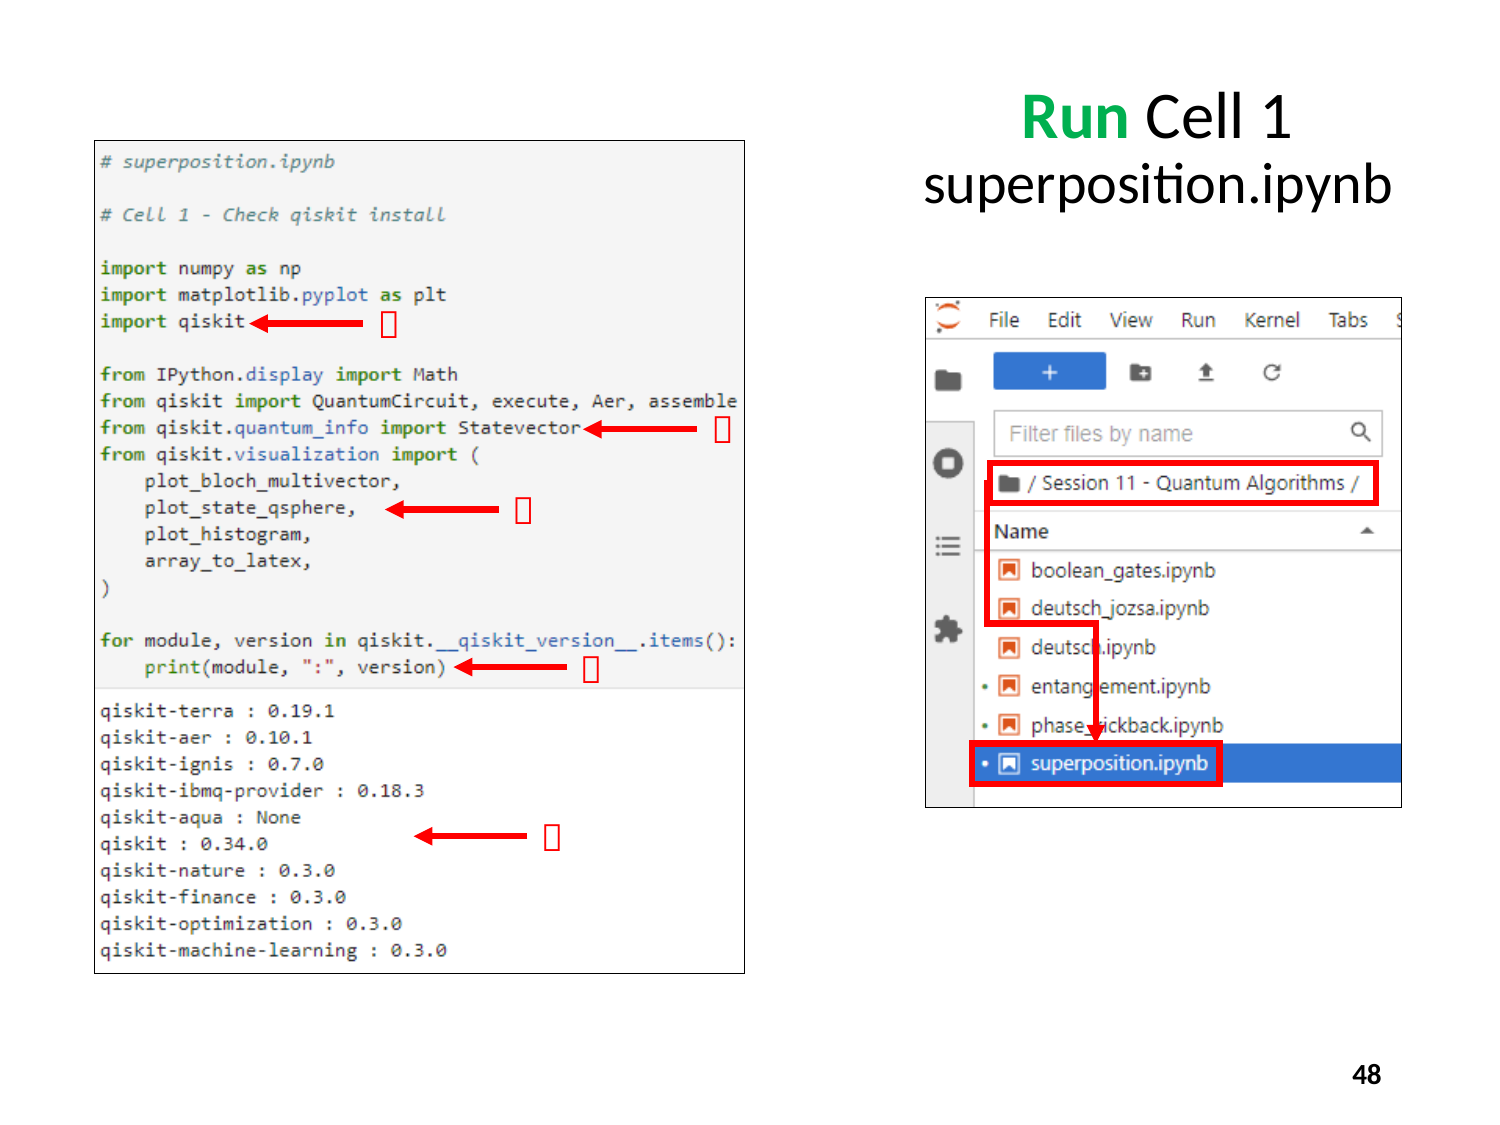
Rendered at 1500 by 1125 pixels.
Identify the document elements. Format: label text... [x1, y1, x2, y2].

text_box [453, 638, 629, 700]
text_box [384, 479, 561, 540]
picture [925, 296, 1402, 808]
slide_number 48 [1059, 1042, 1397, 1103]
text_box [413, 806, 589, 867]
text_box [582, 398, 760, 460]
picture [94, 140, 745, 974]
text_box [249, 293, 426, 354]
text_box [989, 483, 1096, 744]
title Run Cell 1 superposition.ipynb [886, 58, 1430, 240]
